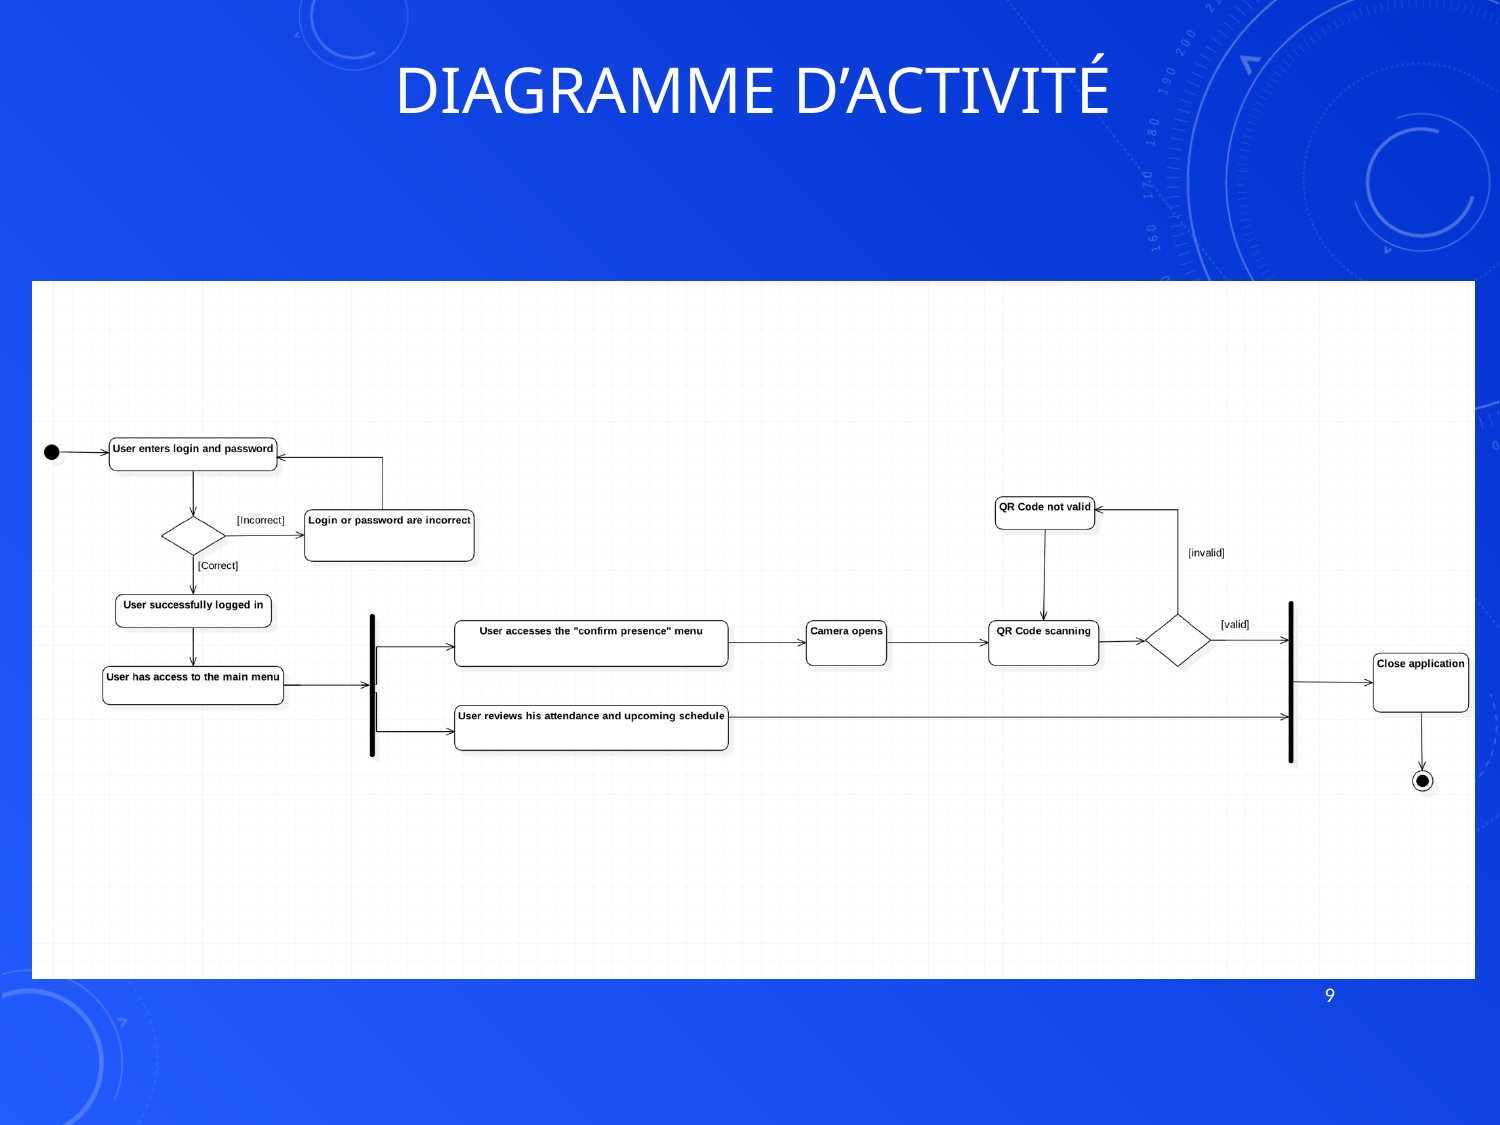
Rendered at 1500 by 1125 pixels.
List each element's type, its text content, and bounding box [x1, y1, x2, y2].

slide_number 9 [1281, 990, 1350, 1025]
picture [2, 0, 1499, 1125]
title Diagramme d’activité [115, 43, 1391, 134]
